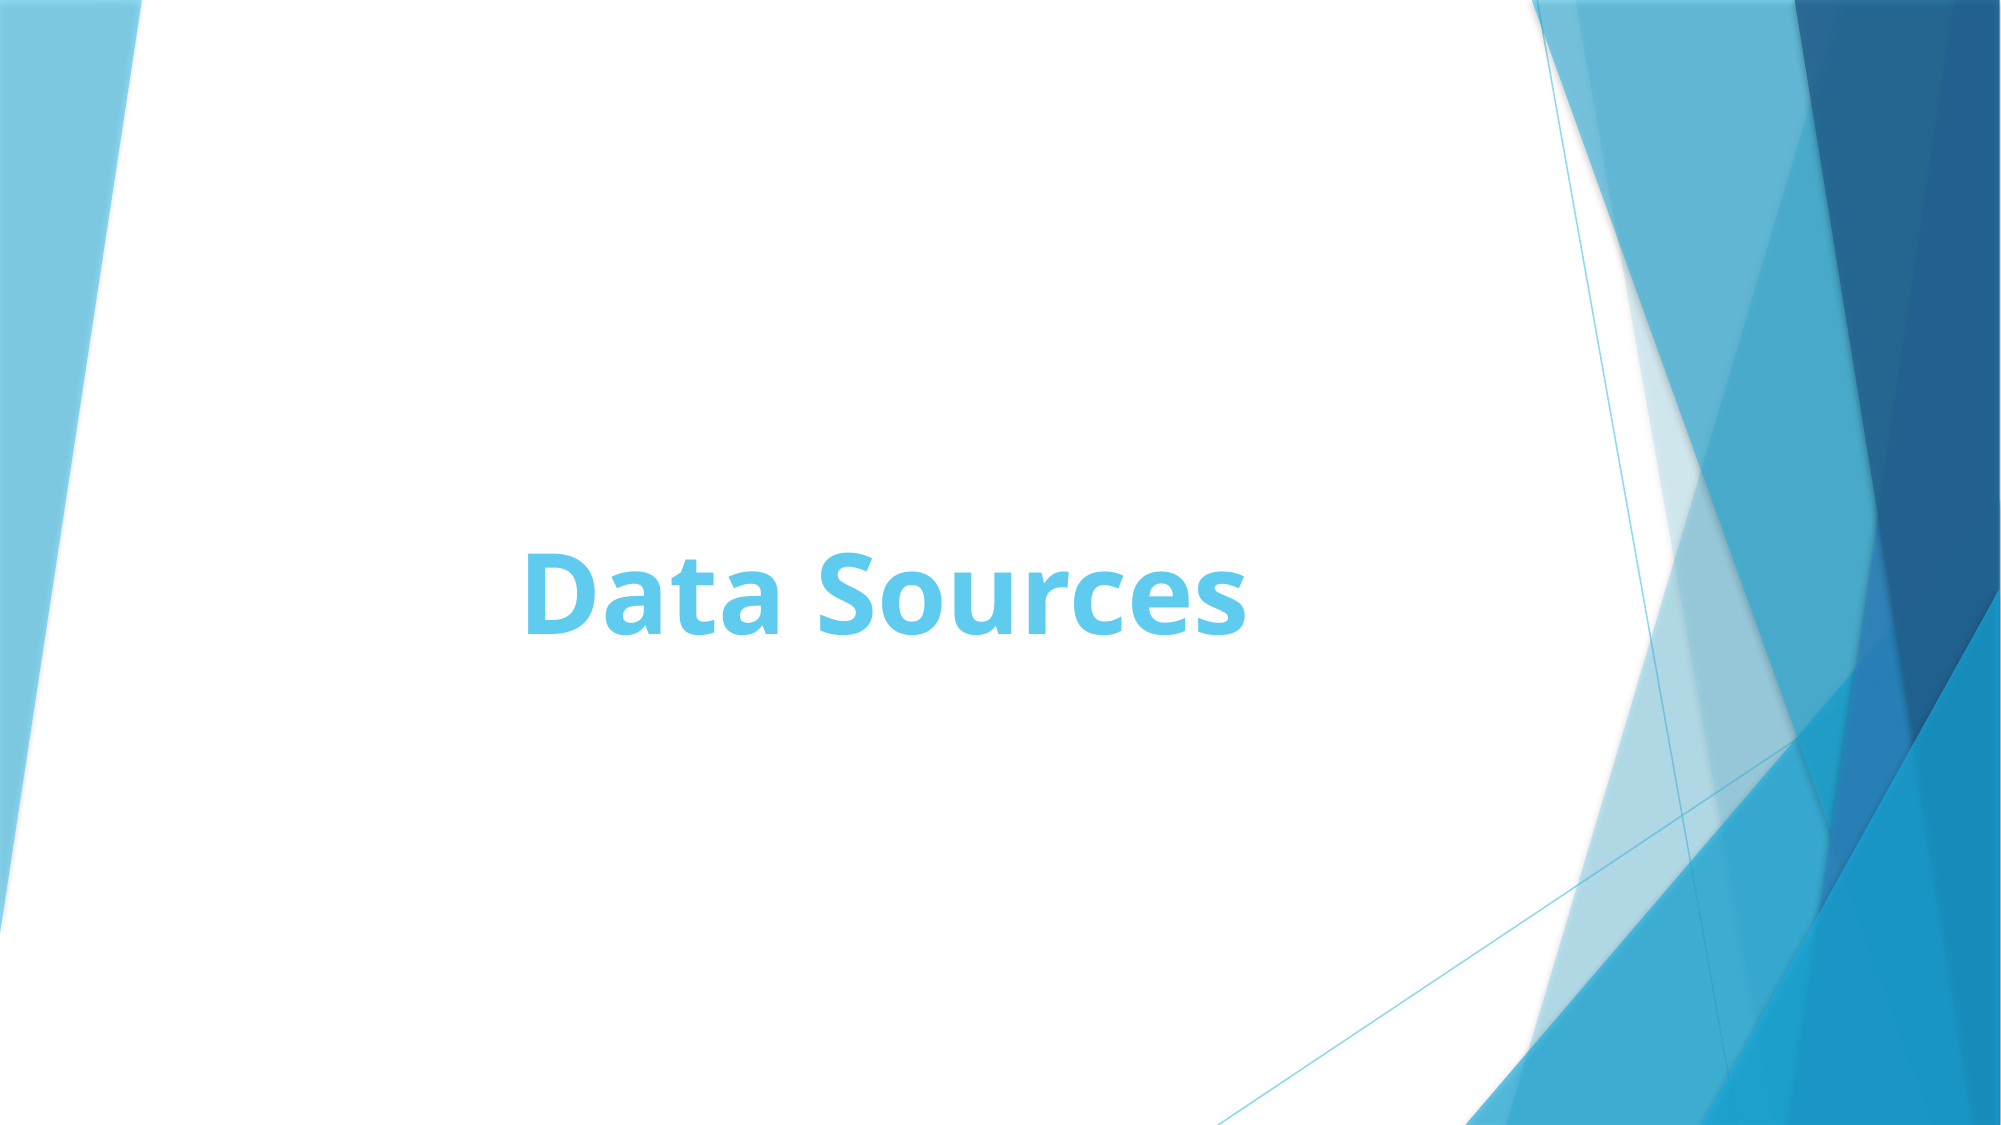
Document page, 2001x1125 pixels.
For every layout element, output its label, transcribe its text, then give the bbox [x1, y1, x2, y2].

title Data Sources [247, 394, 1522, 665]
